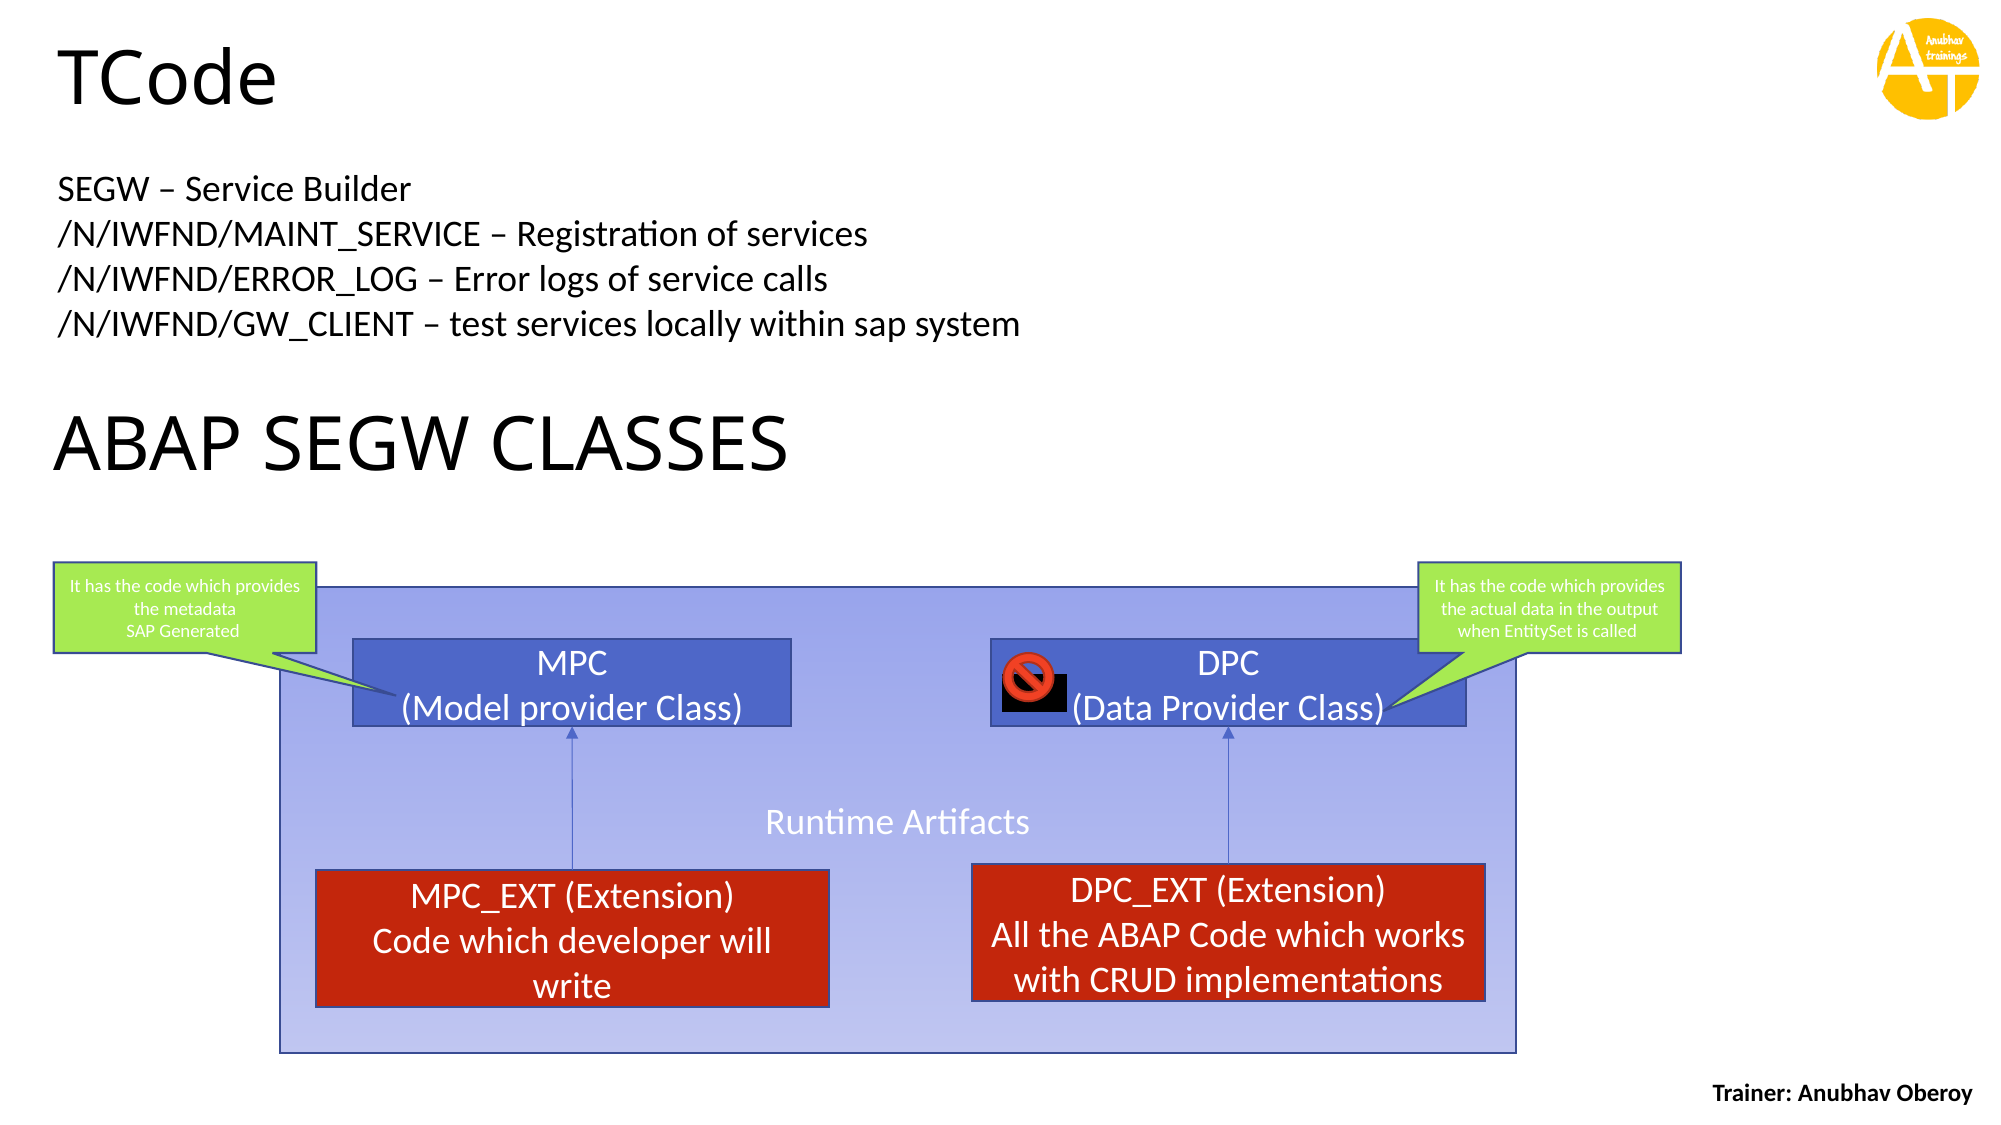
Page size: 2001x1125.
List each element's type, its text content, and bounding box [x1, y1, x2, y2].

text_box MPC (Model provider Class) [352, 638, 792, 727]
picture [1866, 11, 1985, 128]
text_box [42, 30, 1896, 148]
footer Trainer: Anubhav Oberoy [1660, 1074, 2000, 1108]
text_box DPC_EXT (Extension) All the ABAP Code which works with CRUD implementations [971, 863, 1486, 1002]
text_box SEGW – Service Builder /N/IWFND/MAINT_SERVICE – Registration of services /N/IWFND/ERROR_LOG – Error logs of service calls /N/IWFND/GW_CLIENT – test services locally within sap system [42, 156, 1168, 442]
text_box [1002, 651, 1055, 703]
text_box ABAP SEGW CLASSES [38, 387, 1035, 493]
text_box It has the code which provides the metadata SAP Generated [52, 561, 397, 697]
text_box TCode [42, 21, 912, 127]
text_box MPC_EXT (Extension) Code which developer will write [315, 869, 830, 1008]
text_box [1002, 674, 1067, 712]
text_box Runtime Artifacts [279, 586, 1517, 1054]
text_box It has the code which provides the actual data in the output when EntitySet is called [1382, 561, 1682, 713]
text_box DPC (Data Provider Class) [990, 638, 1467, 727]
